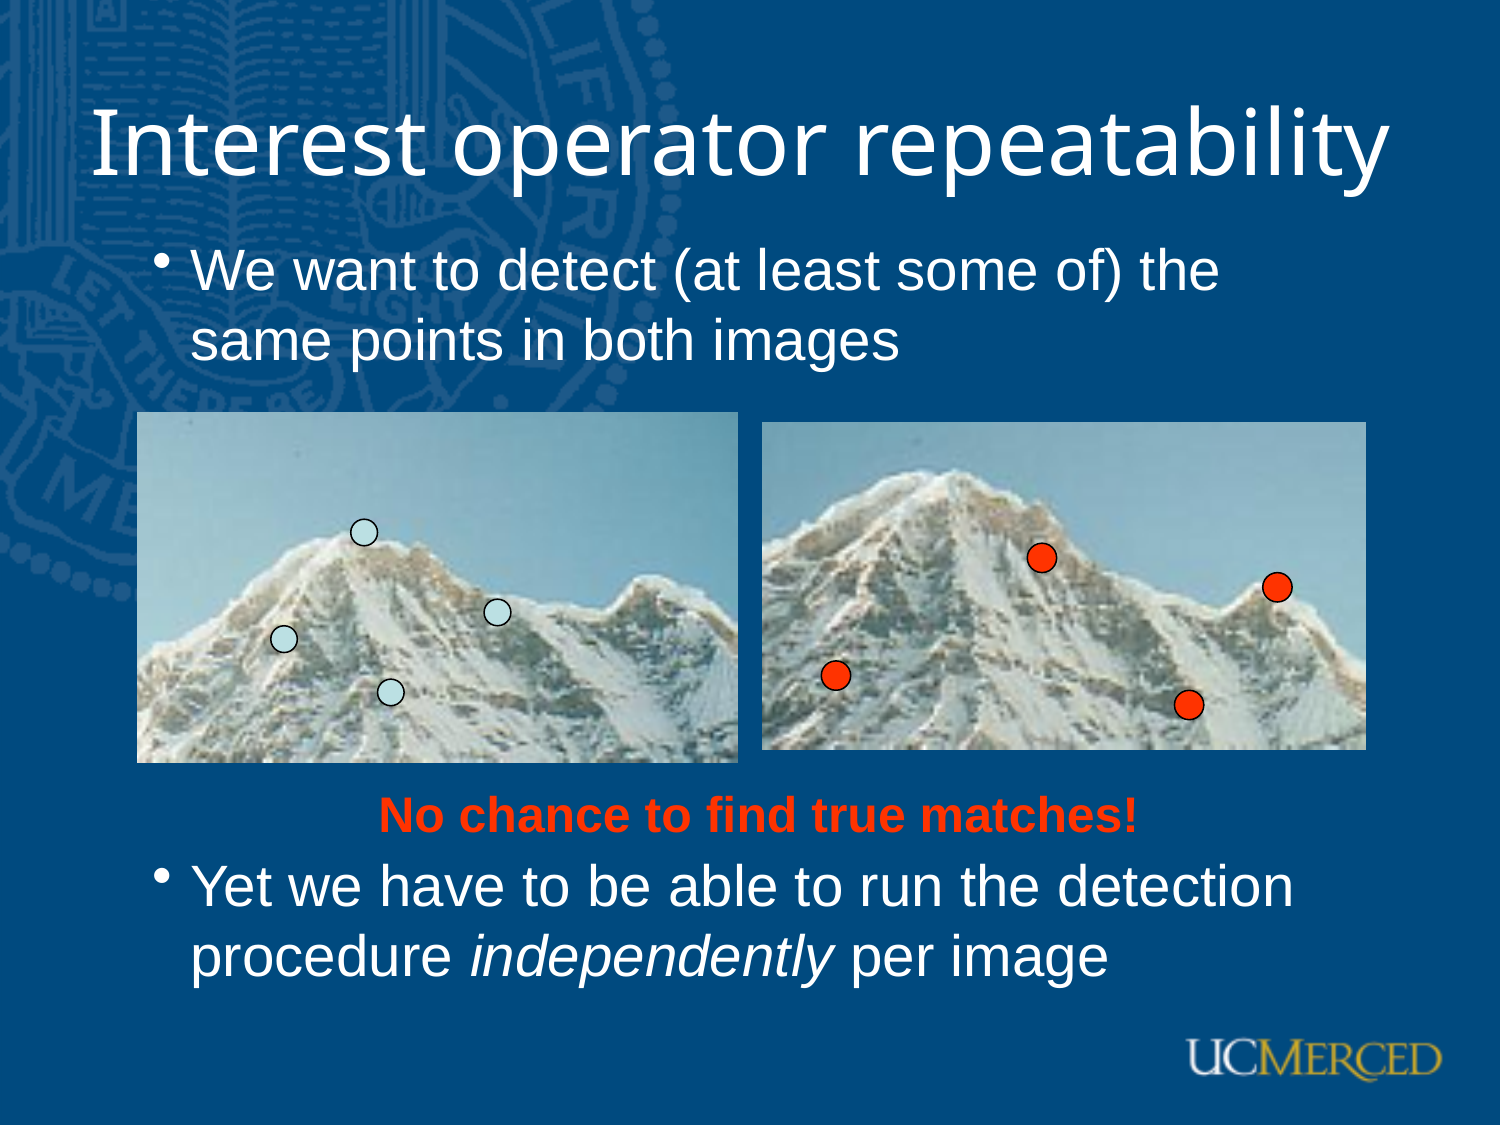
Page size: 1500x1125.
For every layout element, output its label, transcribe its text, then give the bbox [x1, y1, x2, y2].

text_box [137, 412, 1367, 851]
text_box We want to detect (at least some of) the same points in both images Yet we have to be able to run the detection procedure independently per image [137, 233, 1388, 995]
picture [0, 0, 1500, 1125]
title Interest operator repeatability [75, 45, 1425, 233]
